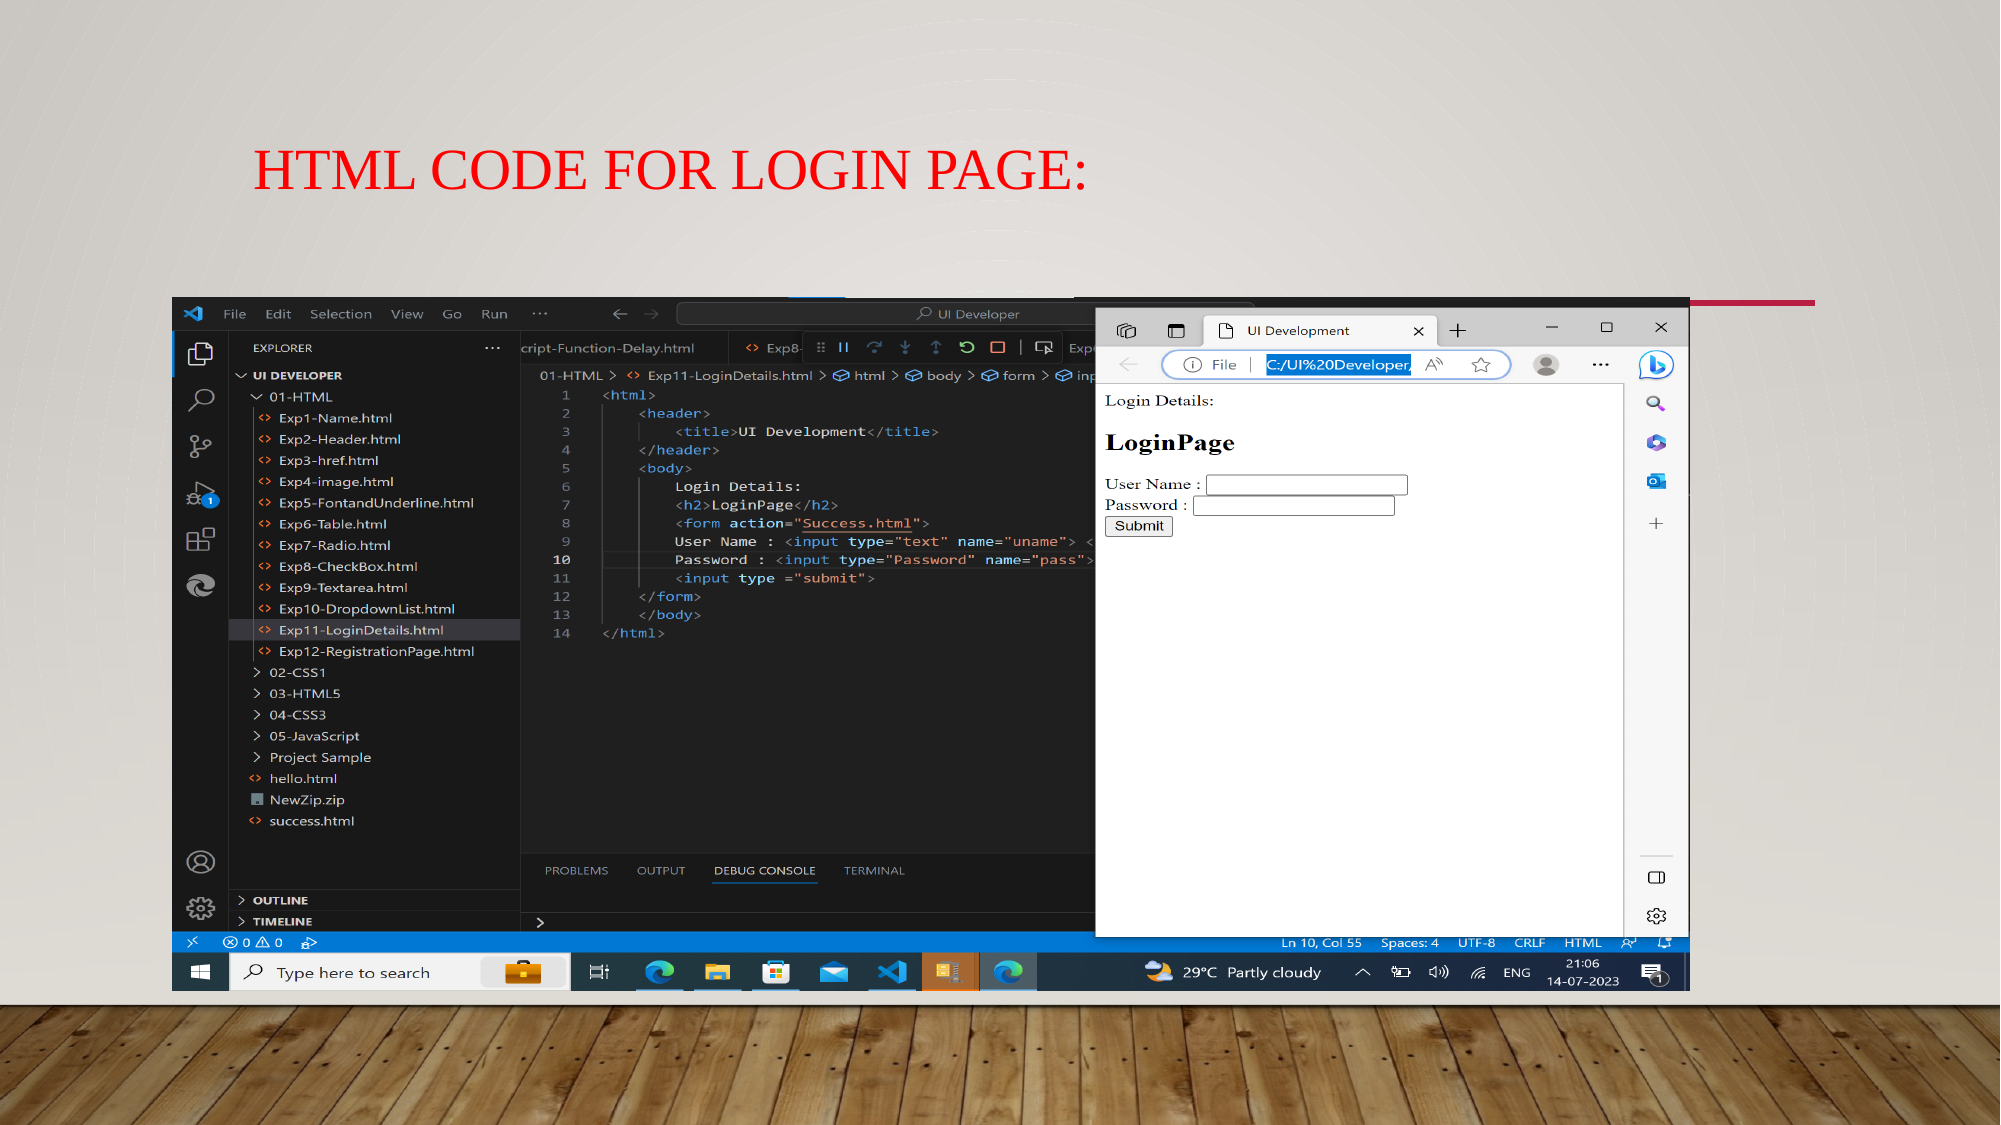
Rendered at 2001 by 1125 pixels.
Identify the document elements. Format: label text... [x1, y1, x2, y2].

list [171, 296, 1690, 992]
picture [0, 1005, 2000, 1125]
title HTML Code for Login Page: [238, 131, 1814, 305]
